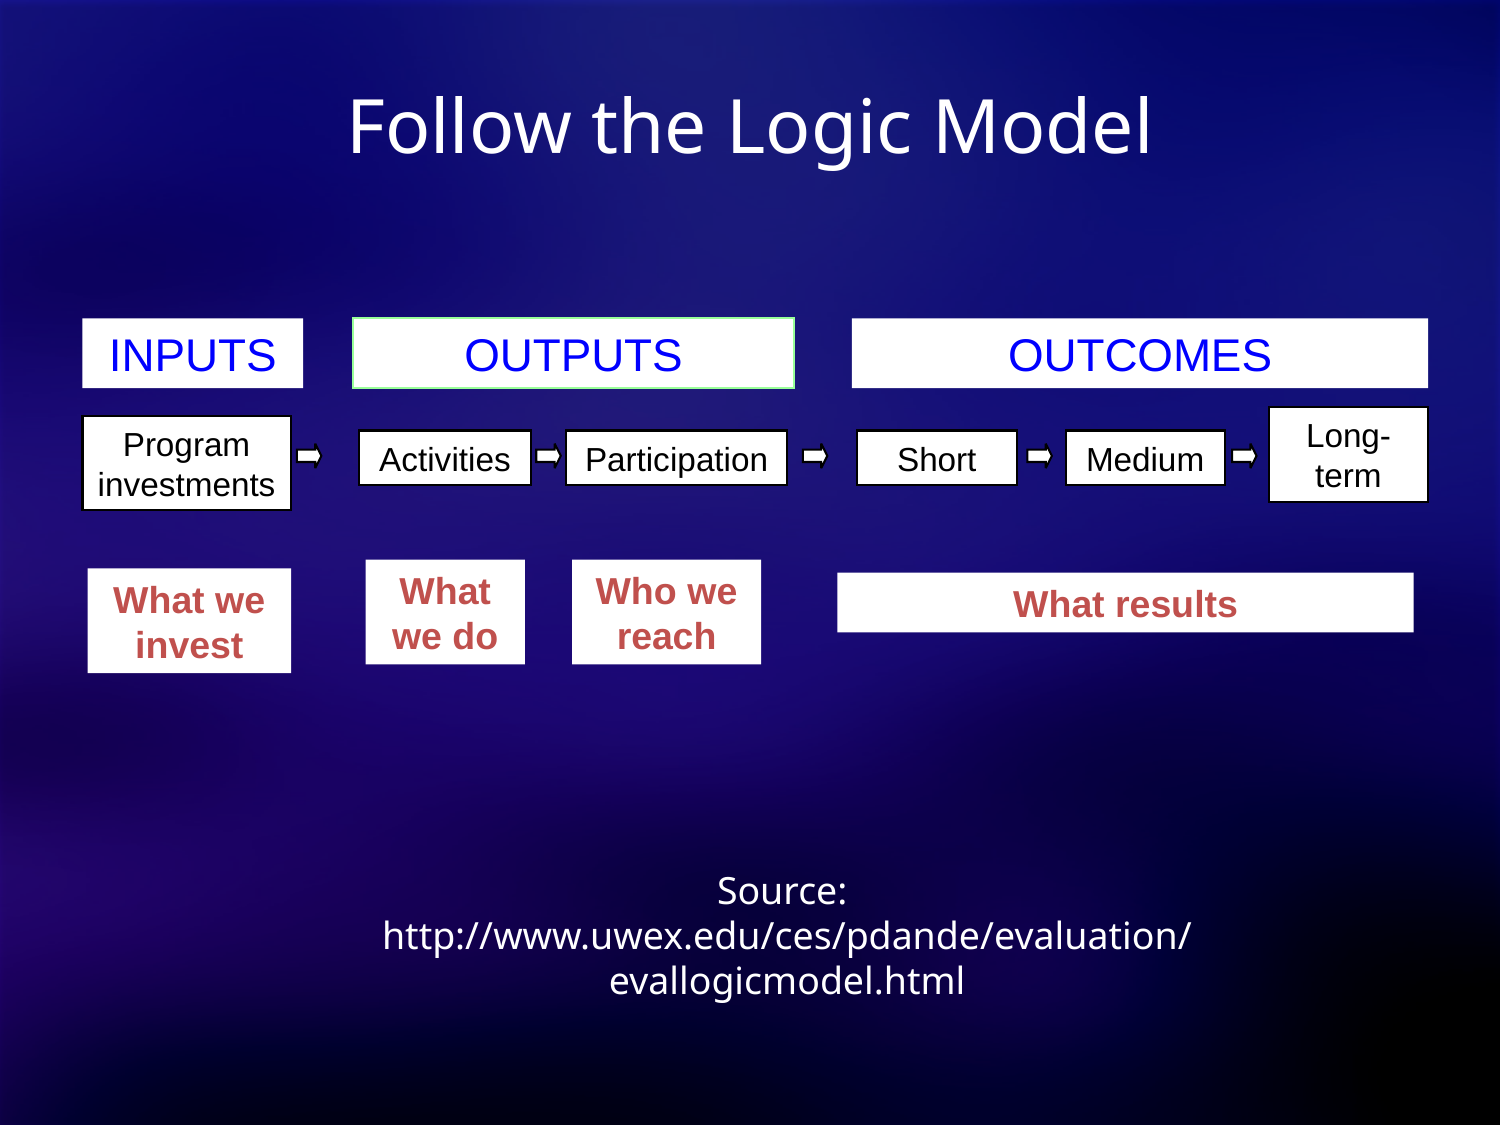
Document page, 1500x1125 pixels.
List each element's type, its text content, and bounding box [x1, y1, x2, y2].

text_box Source: http://www.uwex.edu/ces/pdande/evaluation/evallogicmodel.html [205, 840, 1370, 1029]
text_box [82, 318, 1429, 672]
text_box Follow the Logic Model [167, 29, 1333, 218]
text_box [0, 0, 1500, 1125]
